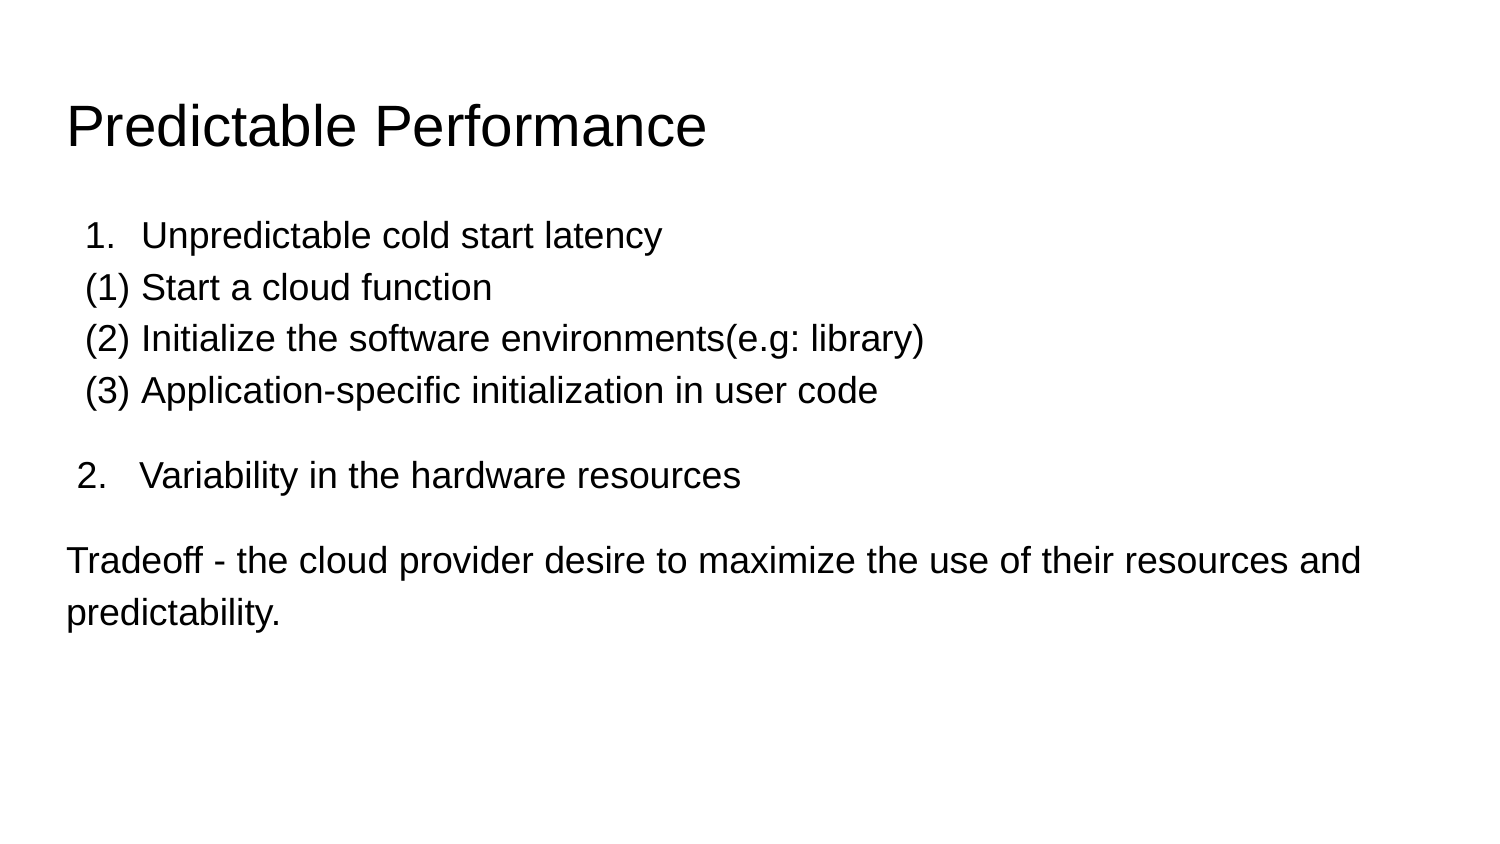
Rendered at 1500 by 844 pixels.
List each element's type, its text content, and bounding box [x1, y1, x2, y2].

title Predictable Performance [51, 72, 1449, 167]
list Unpredictable cold start latency Start a cloud function Initialize the software environments(e.g: library) Application-specific initialization in user code 2. Variability in the hardware resources Tradeoff - the cloud provider desire to maximize the use of their resources and predictability. [51, 189, 1449, 750]
